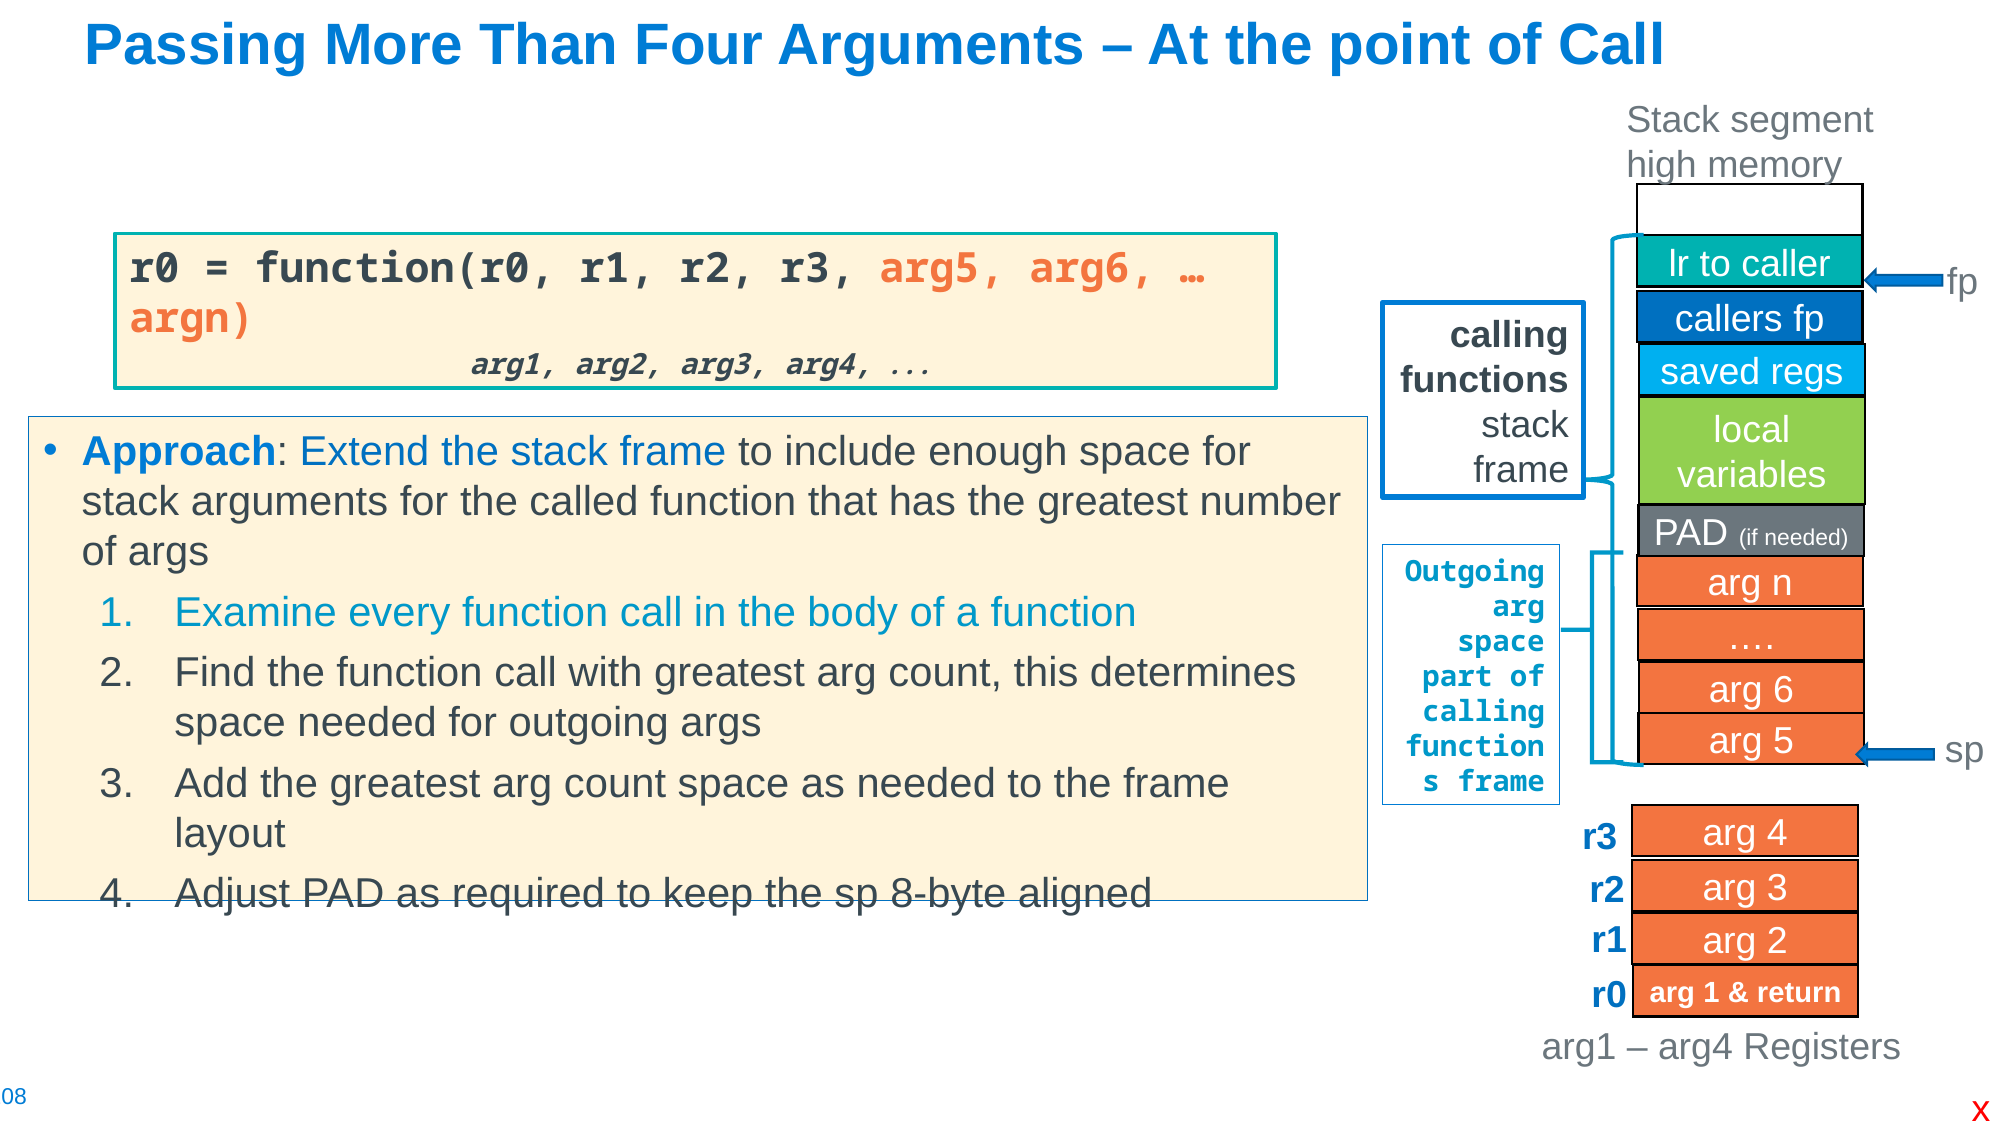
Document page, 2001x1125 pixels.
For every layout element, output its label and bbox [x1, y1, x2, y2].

text_box [1382, 87, 2000, 778]
list [28, 416, 1368, 901]
title [69, 2, 1795, 85]
text_box [114, 233, 1276, 389]
text_box [1956, 1076, 2000, 1125]
text_box [1526, 804, 1917, 1075]
list [103, 884, 113, 898]
